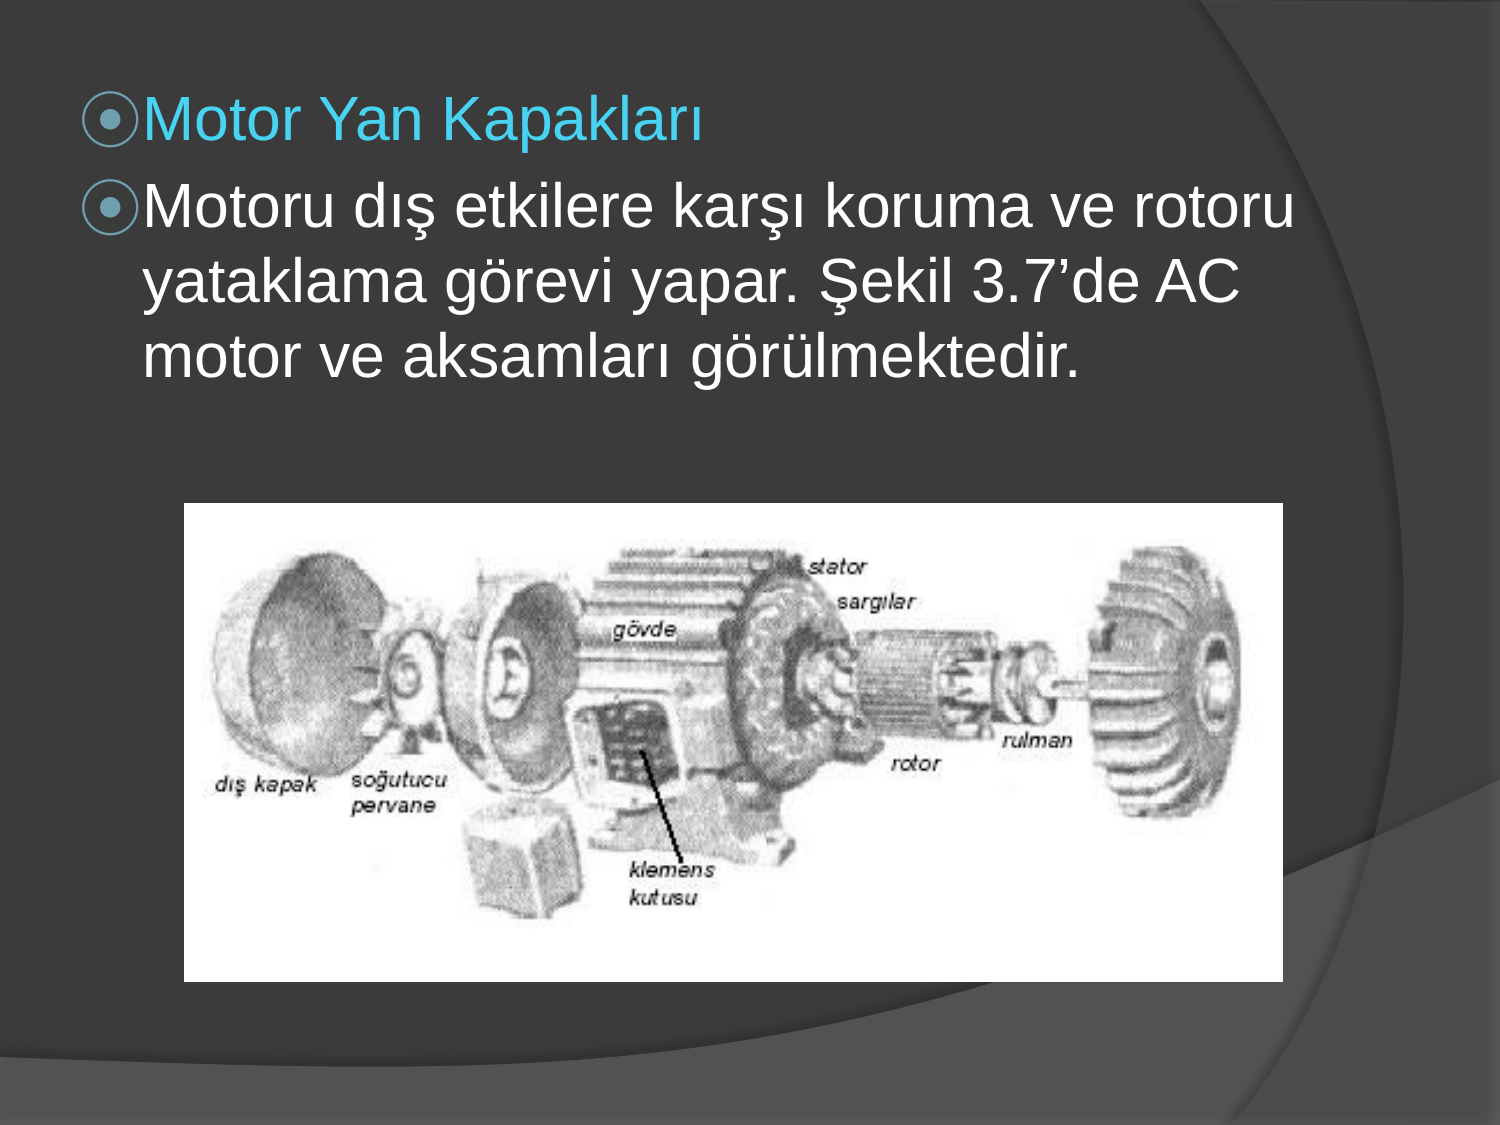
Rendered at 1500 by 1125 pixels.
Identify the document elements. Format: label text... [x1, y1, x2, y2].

list Motor Yan Kapakları Motoru dış etkilere karşı koruma ve rotoru yataklama görevi yapar. Şekil 3.7’de AC motor ve aksamları görülmektedir. [58, 70, 1409, 813]
picture [183, 503, 1284, 982]
